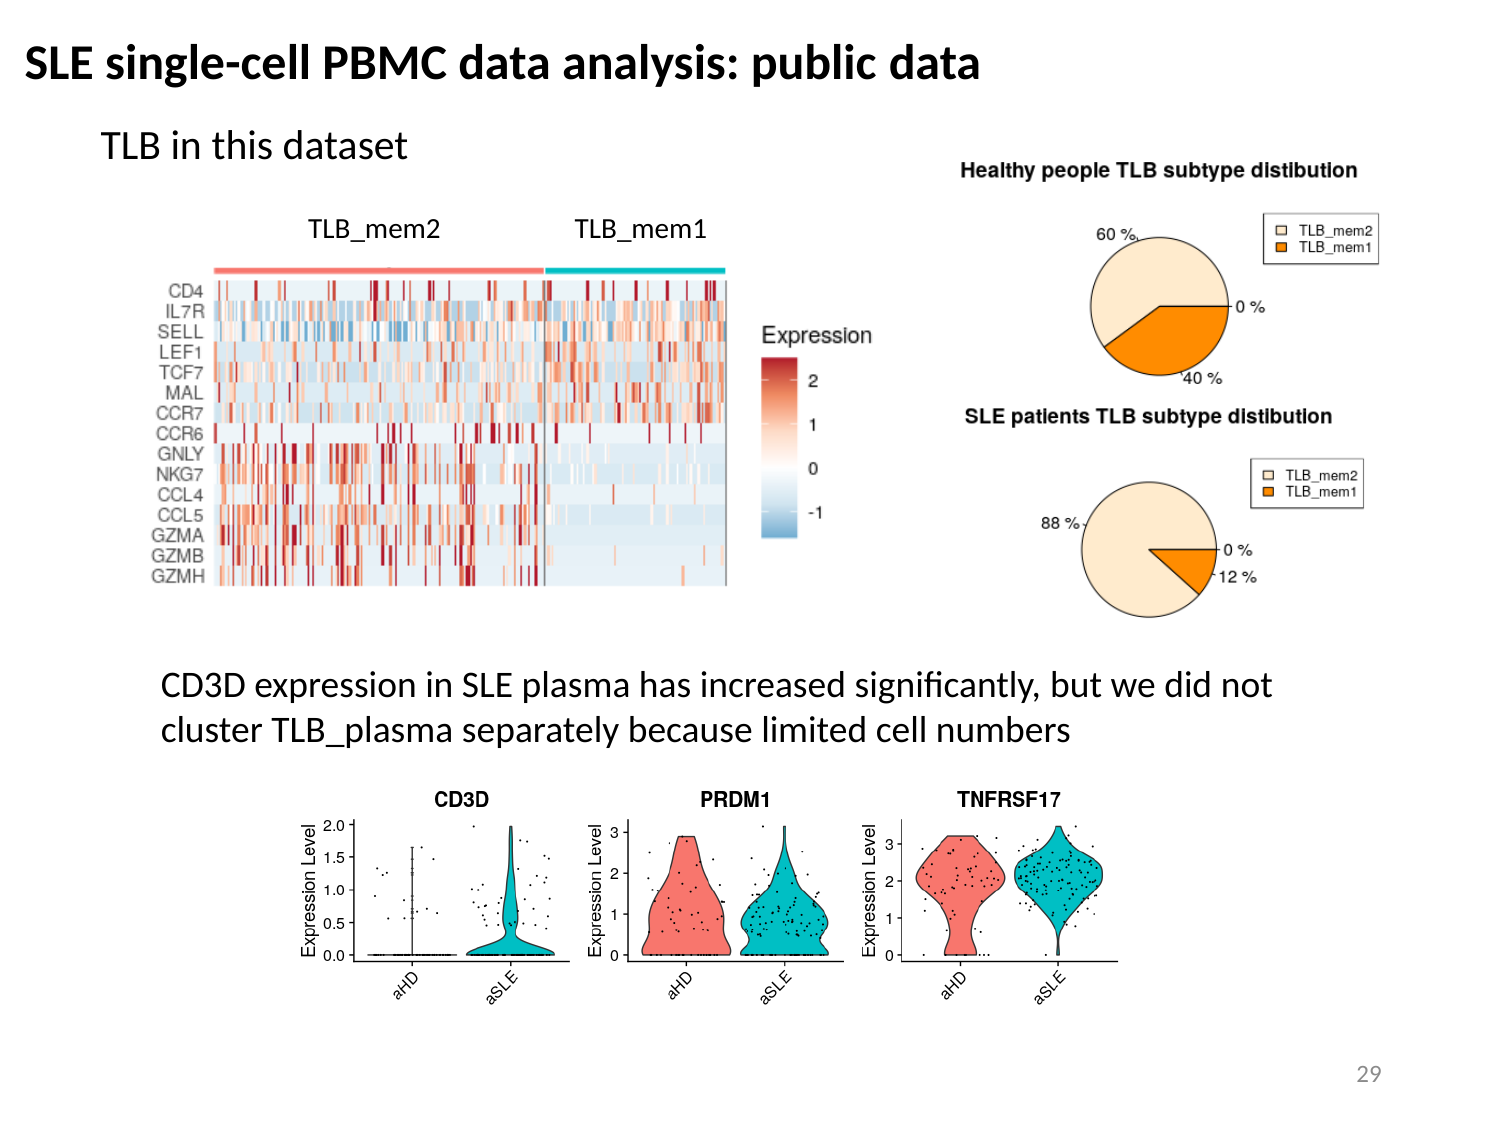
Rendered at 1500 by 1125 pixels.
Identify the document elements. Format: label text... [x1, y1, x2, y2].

picture [939, 127, 1397, 393]
text_box TLB_mem1 [559, 201, 724, 252]
text_box TLB_mem2 [293, 201, 487, 252]
picture [128, 267, 907, 638]
text_box CD3D expression in SLE plasma has increased significantly, but we did not cluster TLB_plasma separately because limited cell numbers [146, 652, 1315, 758]
text_box TLB in this dataset [85, 110, 1133, 176]
text_box SLE single-cell PBMC data analysis: public data [9, 28, 1457, 102]
picture [284, 774, 1133, 1008]
picture [954, 408, 1383, 624]
slide_number 29 [1059, 1042, 1397, 1103]
